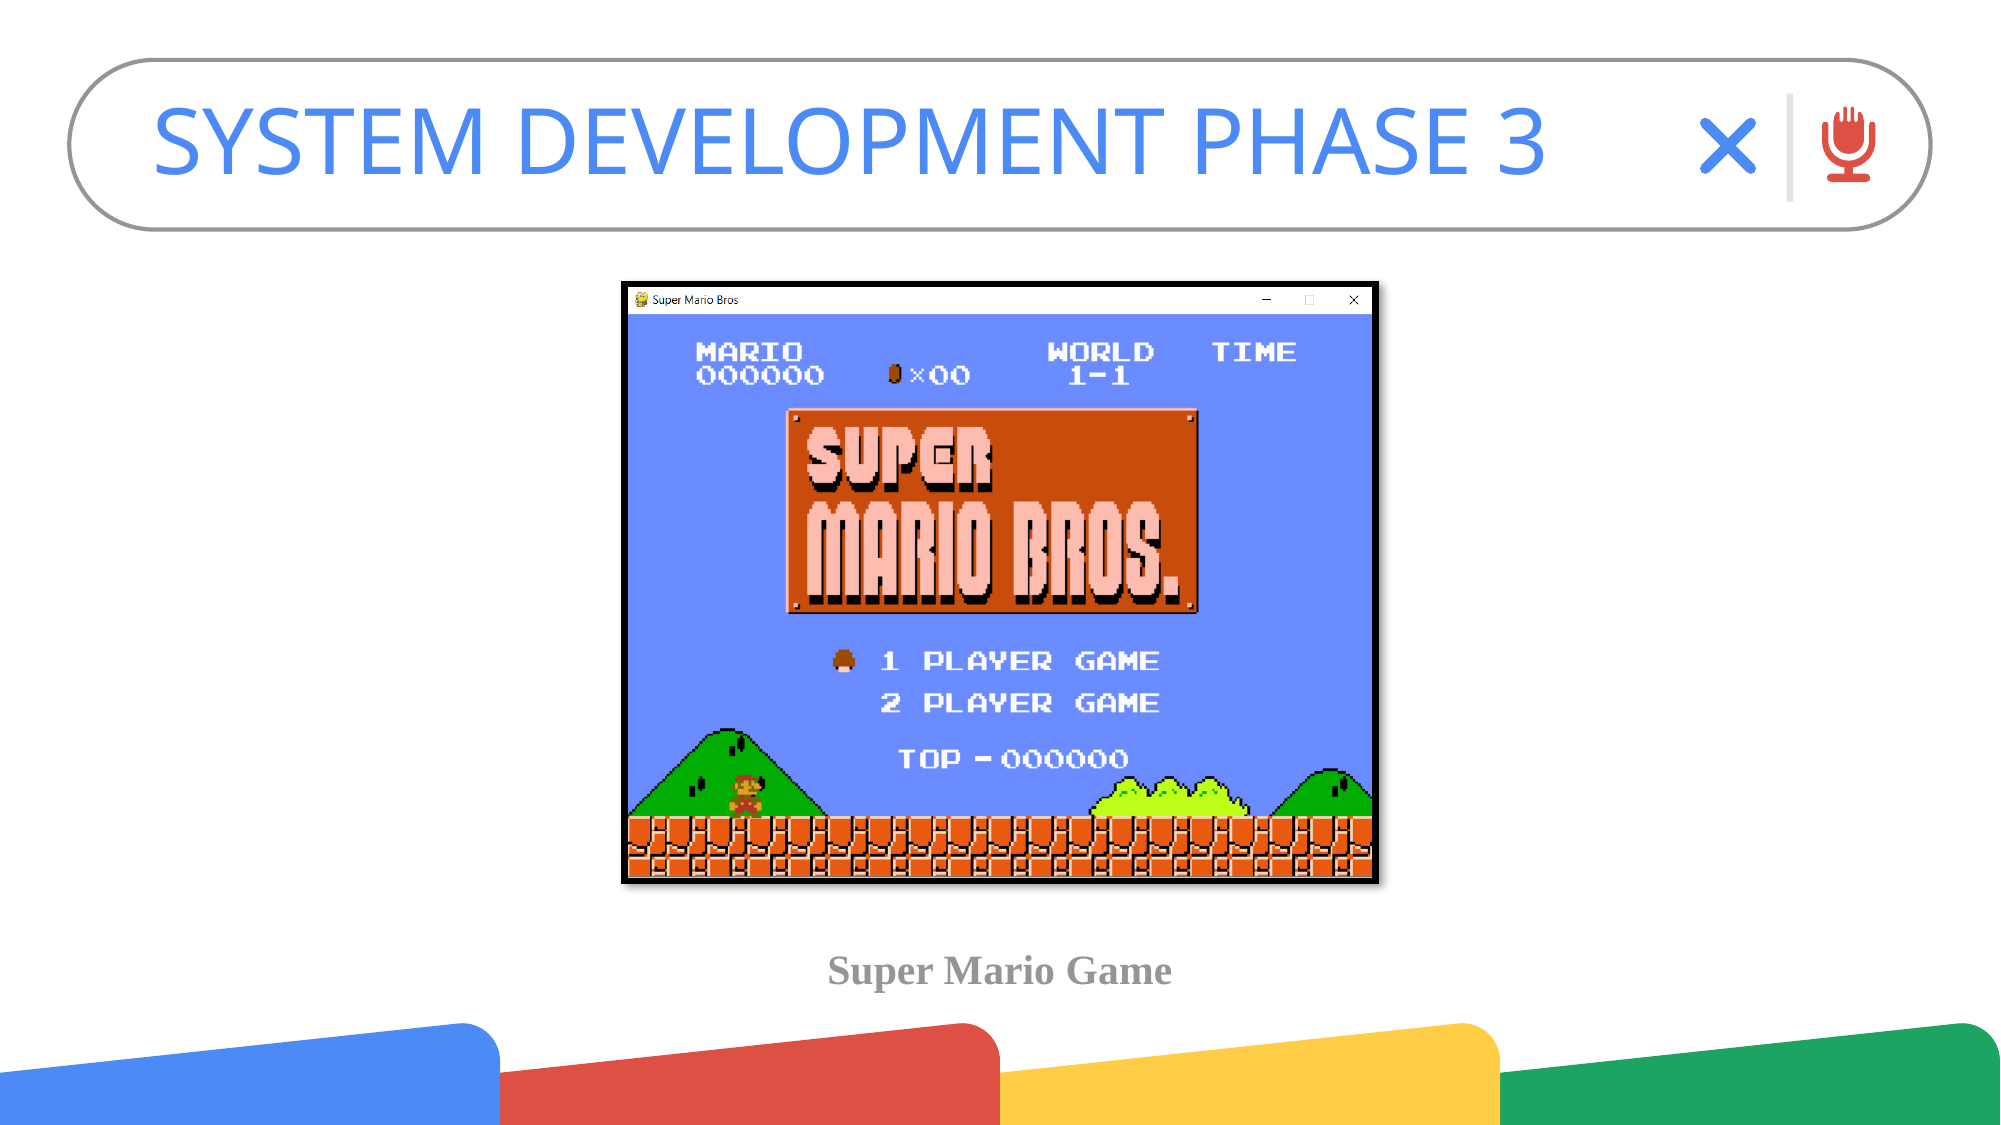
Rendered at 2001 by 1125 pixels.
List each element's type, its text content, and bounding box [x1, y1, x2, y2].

picture [627, 287, 1373, 878]
title SYSTEM DEVELOPMENT PHASE 3 [137, 59, 1650, 230]
text_box Super Mario Game [54, 935, 1945, 1001]
